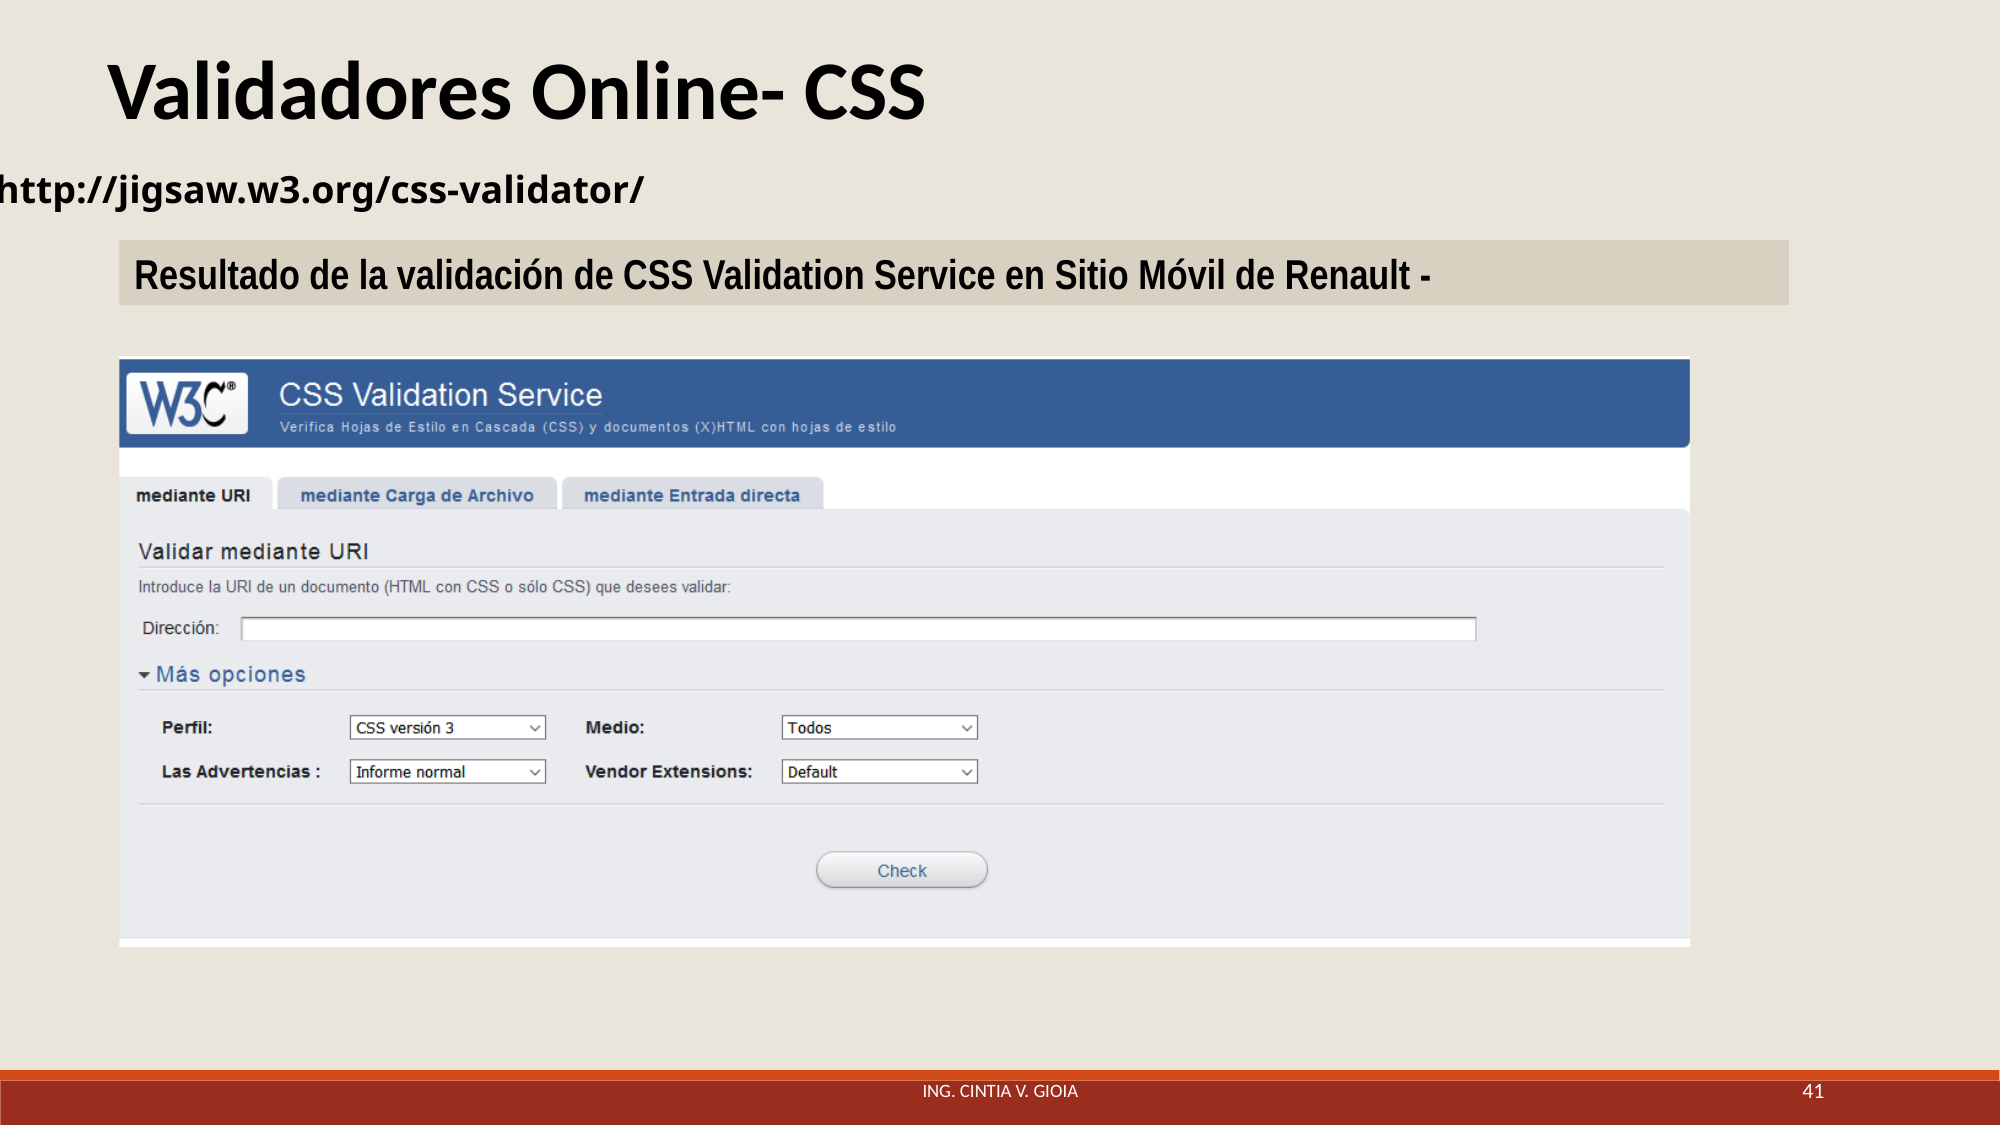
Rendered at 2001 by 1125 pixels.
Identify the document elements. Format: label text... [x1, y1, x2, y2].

footer Ing. Cintia V. Gioia [604, 1059, 1396, 1120]
text_box http://jigsaw.w3.org/css-validator/ [0, 159, 661, 219]
text_box Validadores Online- CSS [17, 28, 943, 144]
text_box Resultado de la validación de CSS Validation Service en Sitio Móvil de Renault - [119, 240, 1789, 306]
picture [118, 356, 1691, 948]
slide_number 41 [1624, 1059, 1840, 1120]
